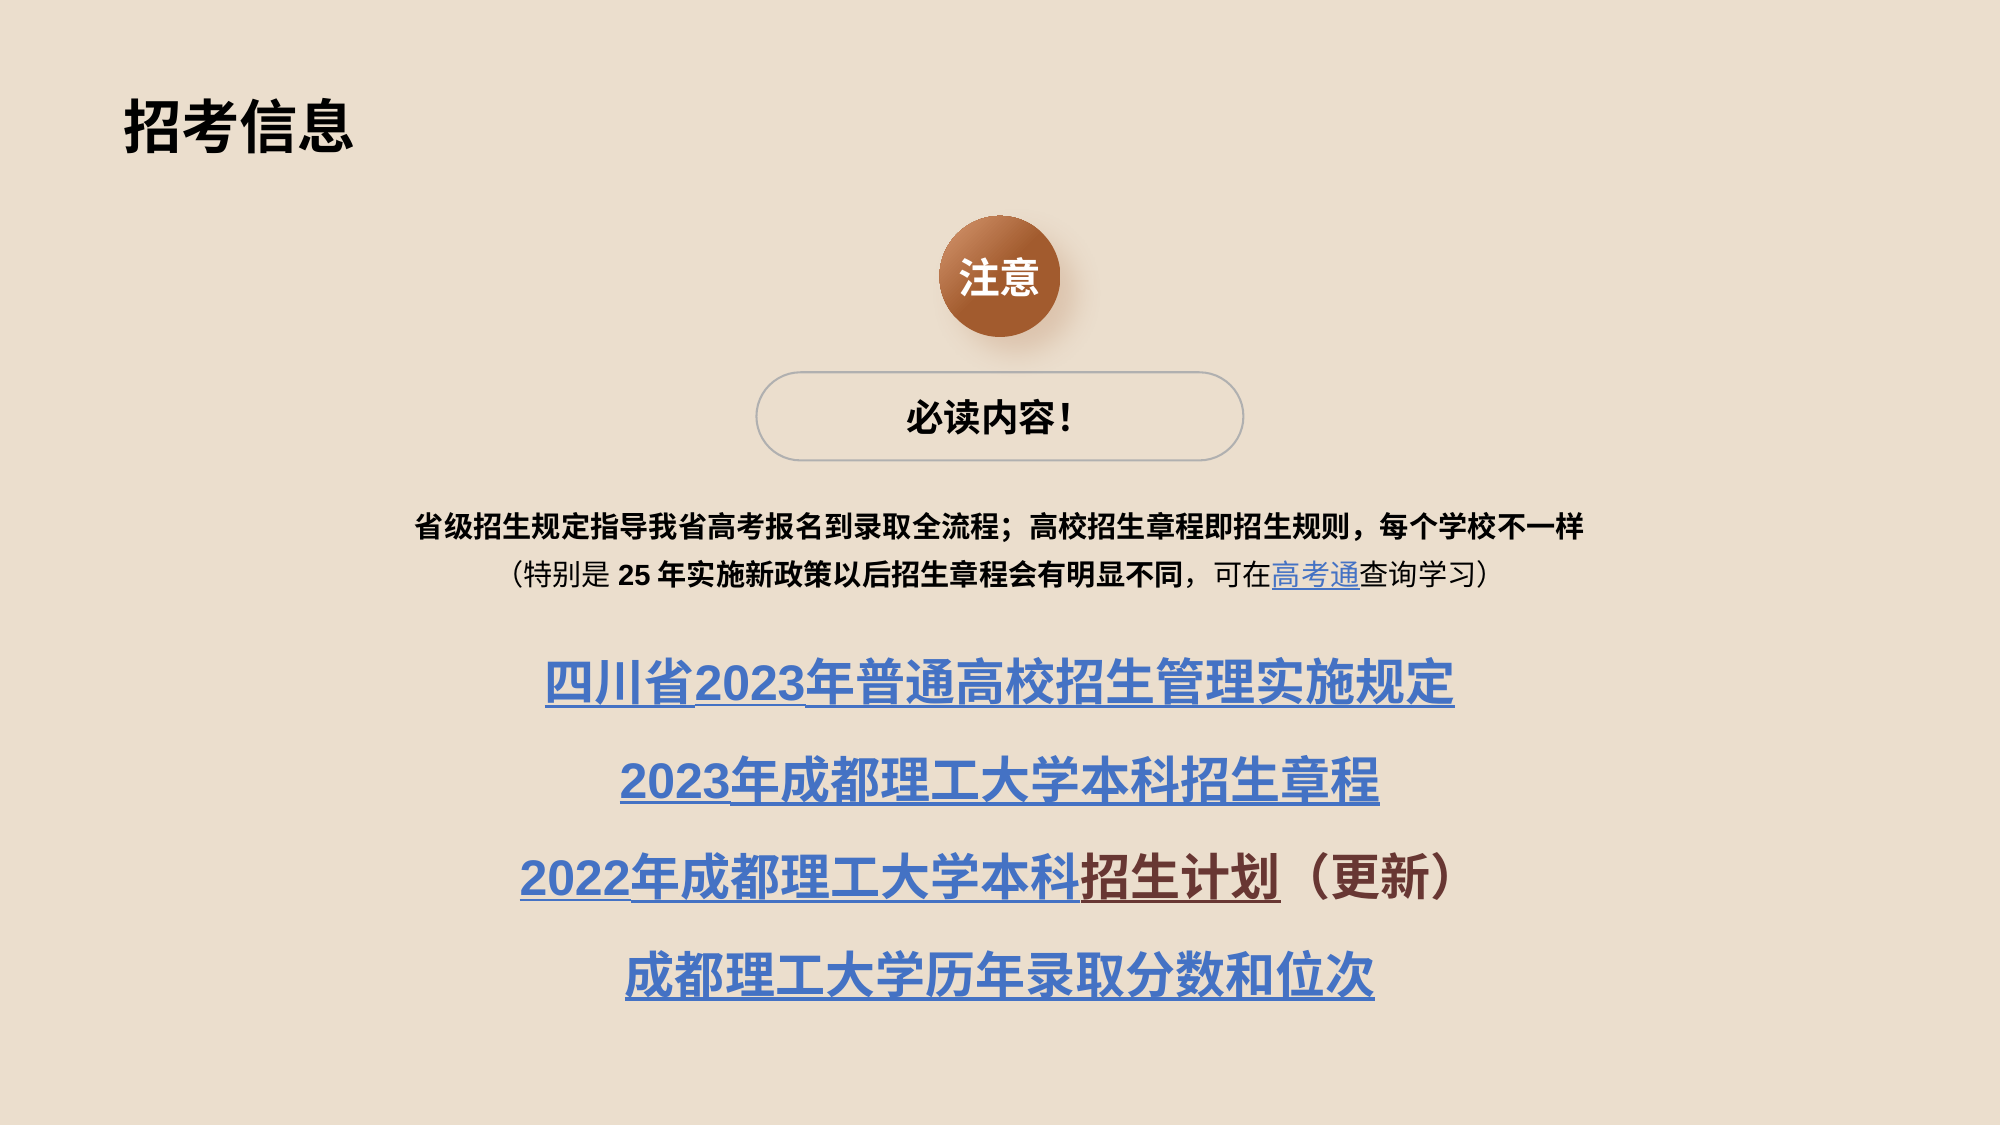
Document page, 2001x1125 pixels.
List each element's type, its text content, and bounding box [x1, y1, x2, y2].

title 招考信息 [108, 0, 1890, 169]
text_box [140, 215, 1860, 977]
